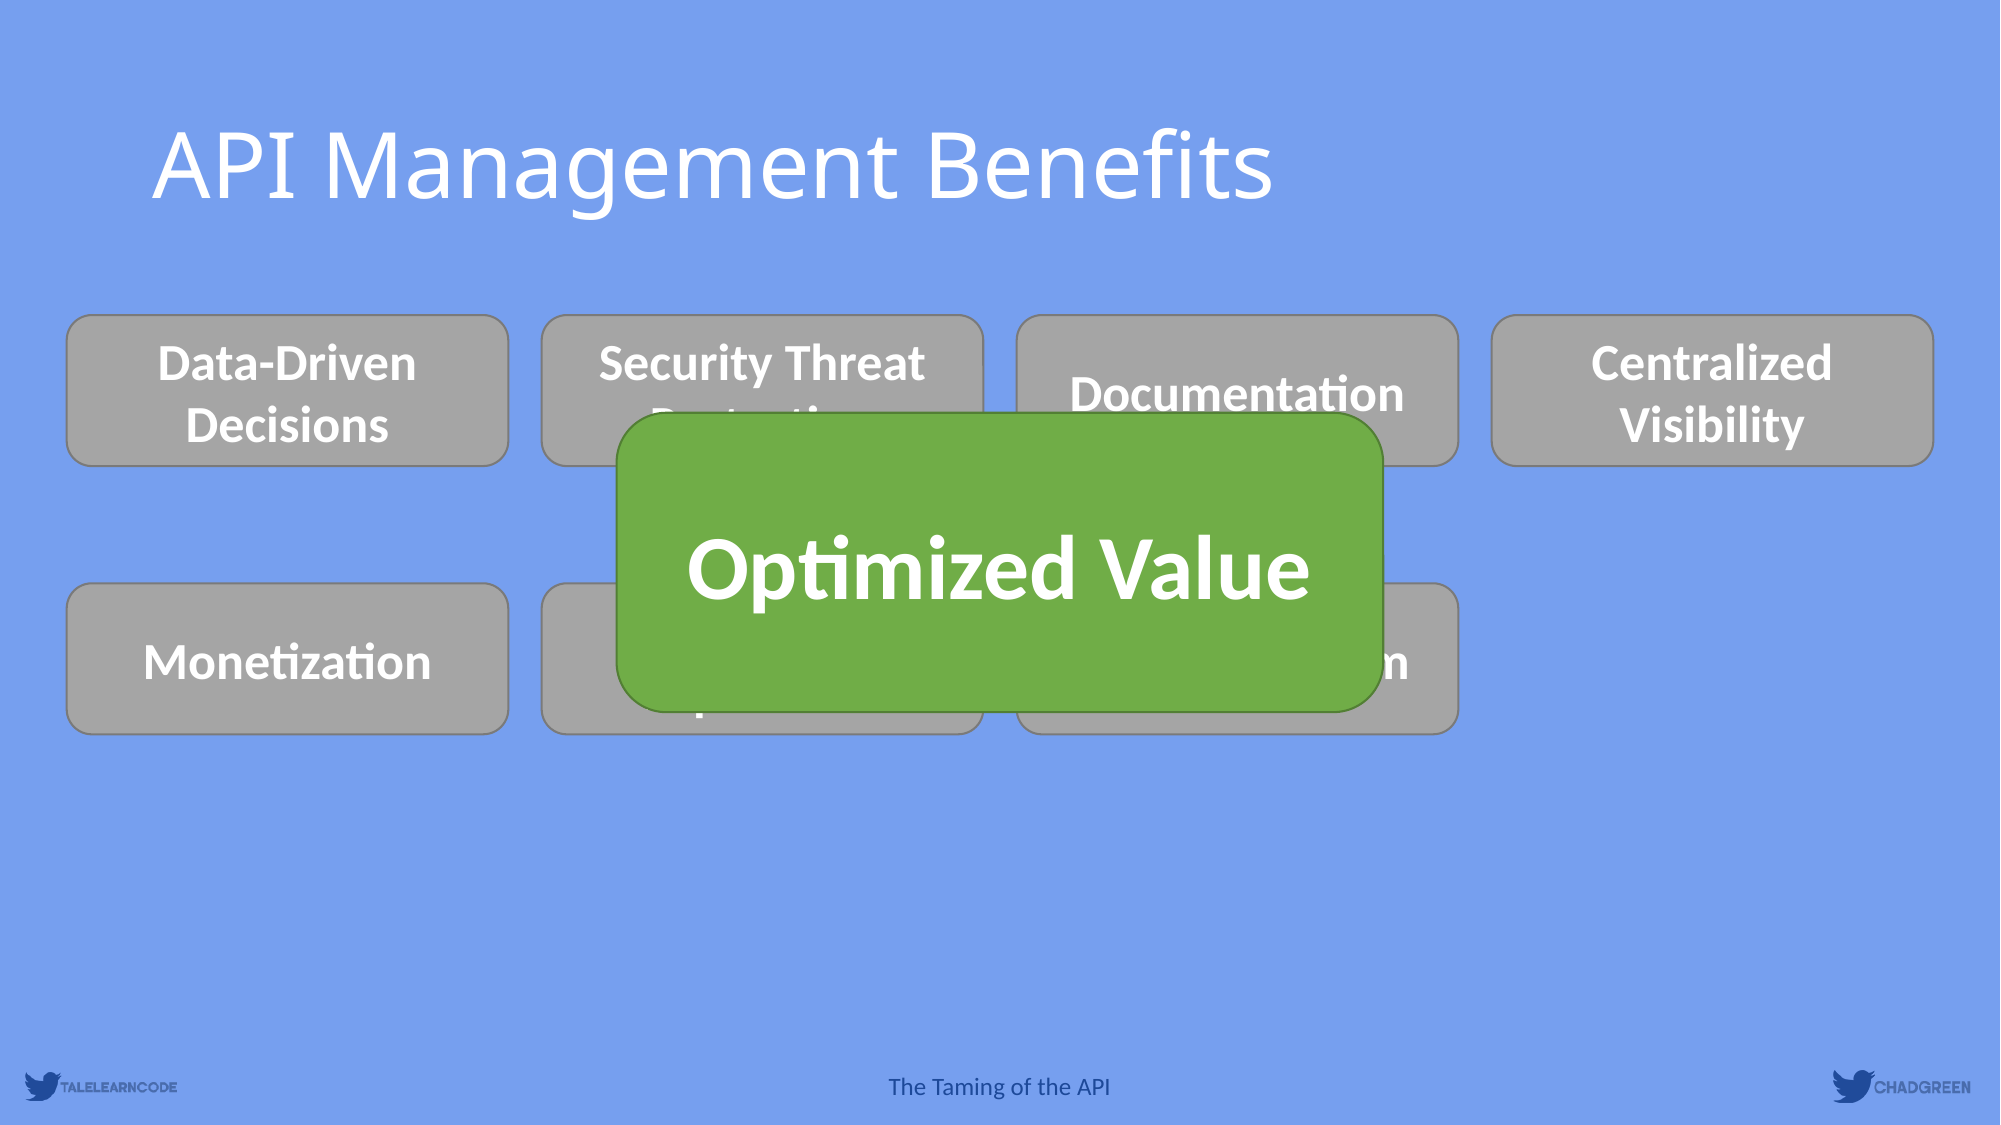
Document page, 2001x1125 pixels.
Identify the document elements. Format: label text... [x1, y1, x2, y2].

title API Management Benefits [137, 59, 1863, 278]
text_box Positive User Experience [540, 582, 984, 736]
text_box Monetization [65, 582, 510, 736]
text_box Optimized Value [615, 411, 1385, 714]
text_box Data-Driven Decisions [65, 314, 510, 468]
text_box Agile Ecosystem [1016, 582, 1460, 736]
text_box Security Threat Protection [540, 314, 985, 468]
text_box Documentation [1015, 314, 1460, 468]
text_box Centralized Visibility [1490, 314, 1935, 468]
